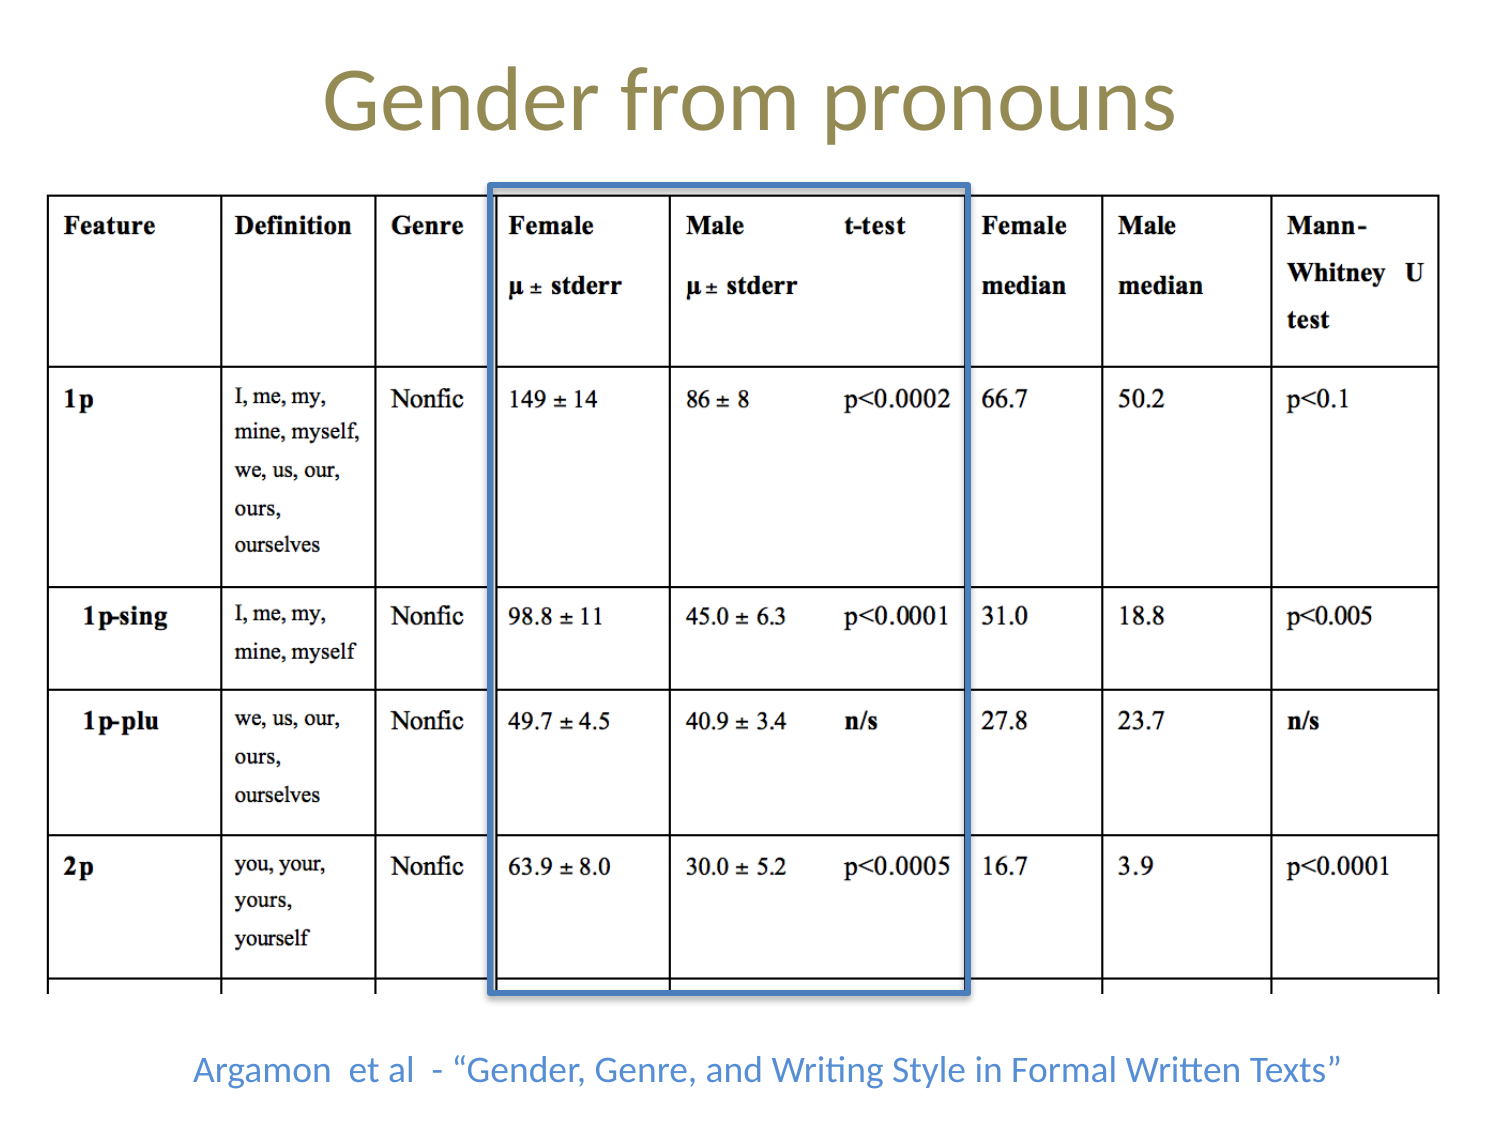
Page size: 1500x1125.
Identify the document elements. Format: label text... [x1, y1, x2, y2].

picture [34, 184, 1462, 994]
title Gender from pronouns [38, 0, 1464, 185]
text_box Argamon et al - “Gender, Genre, and Writing Style in Formal Written Texts” [178, 1037, 1359, 1098]
